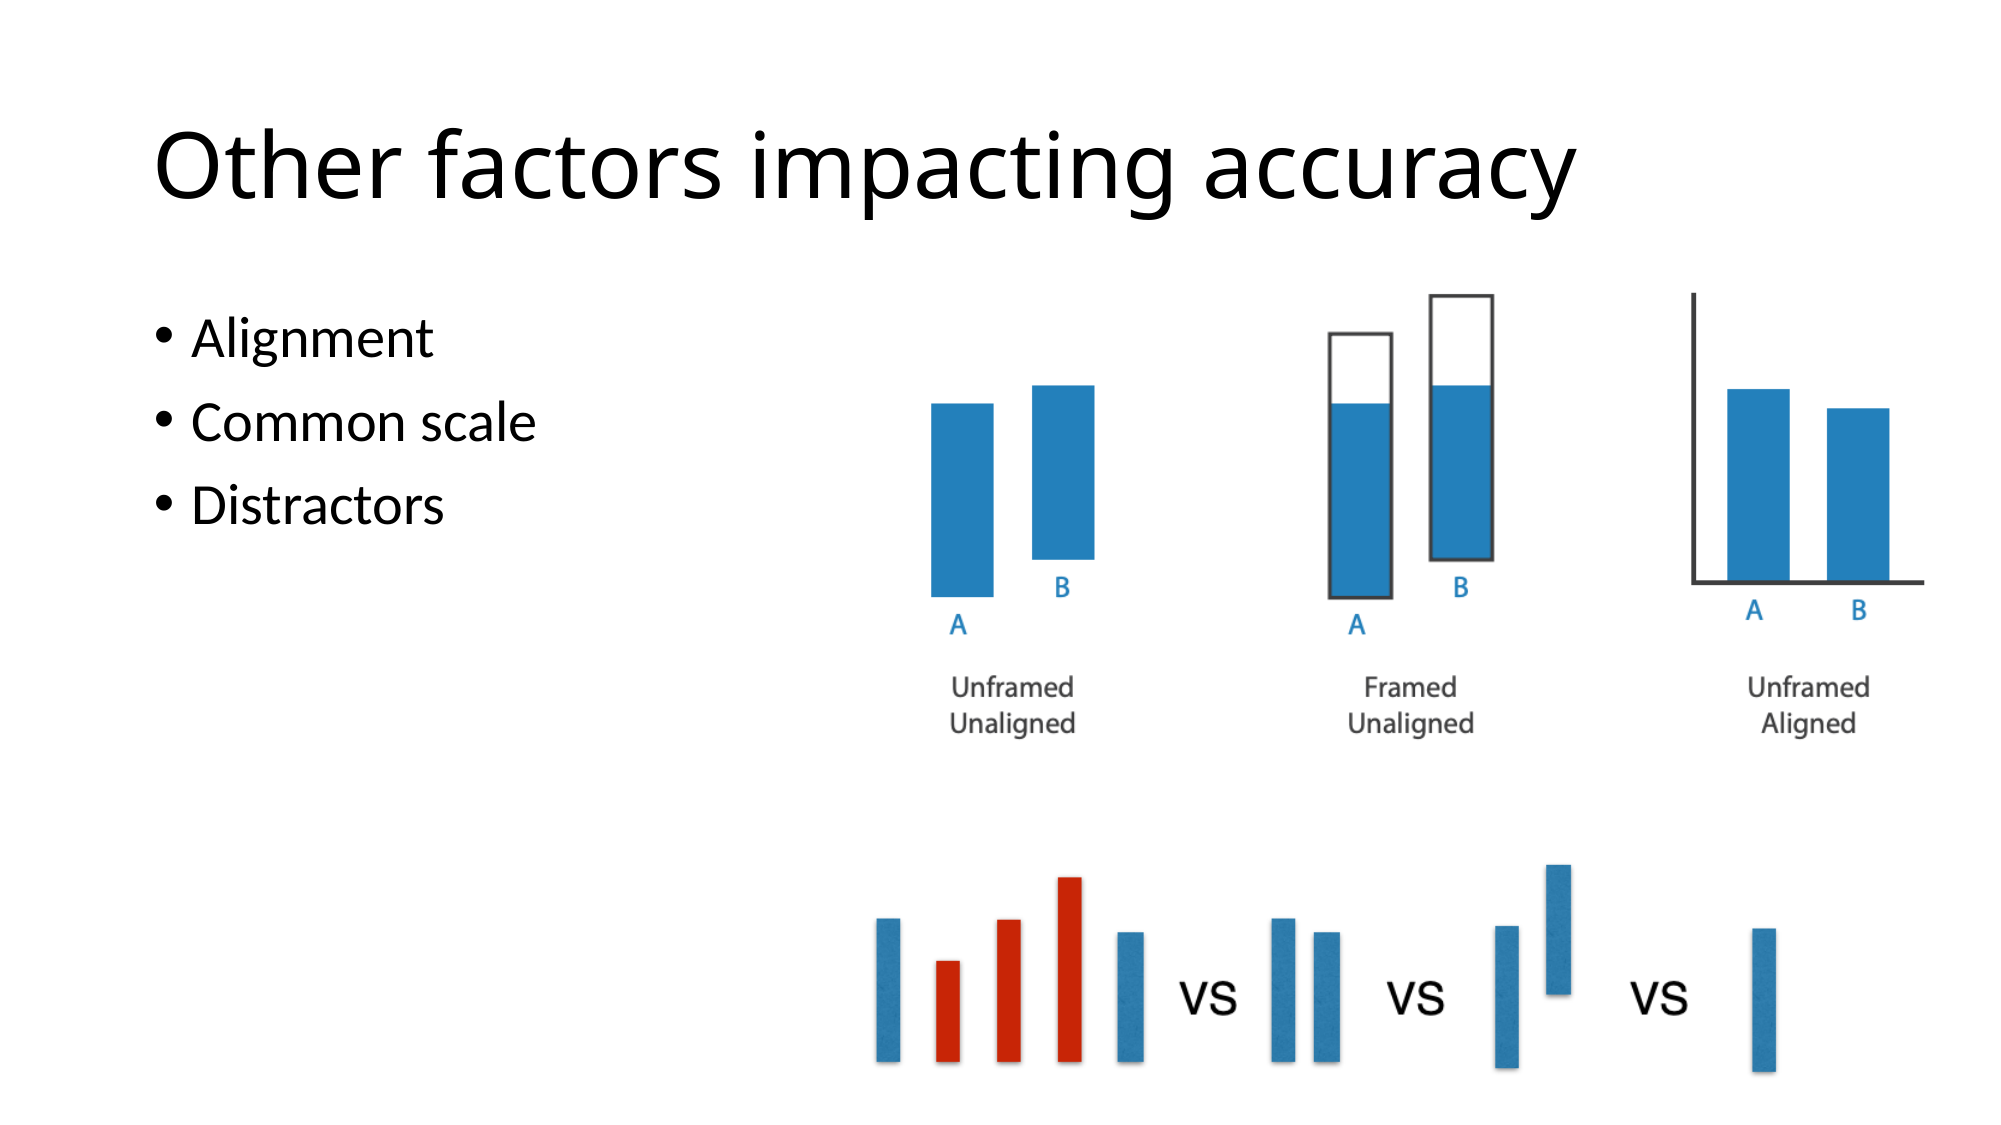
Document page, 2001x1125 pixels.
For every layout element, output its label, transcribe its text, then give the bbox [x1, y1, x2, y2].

list Alignment Common scale Distractors [138, 299, 687, 1014]
picture [810, 234, 2000, 774]
picture [832, 860, 1873, 1092]
title Other factors impacting accuracy [137, 59, 1863, 278]
